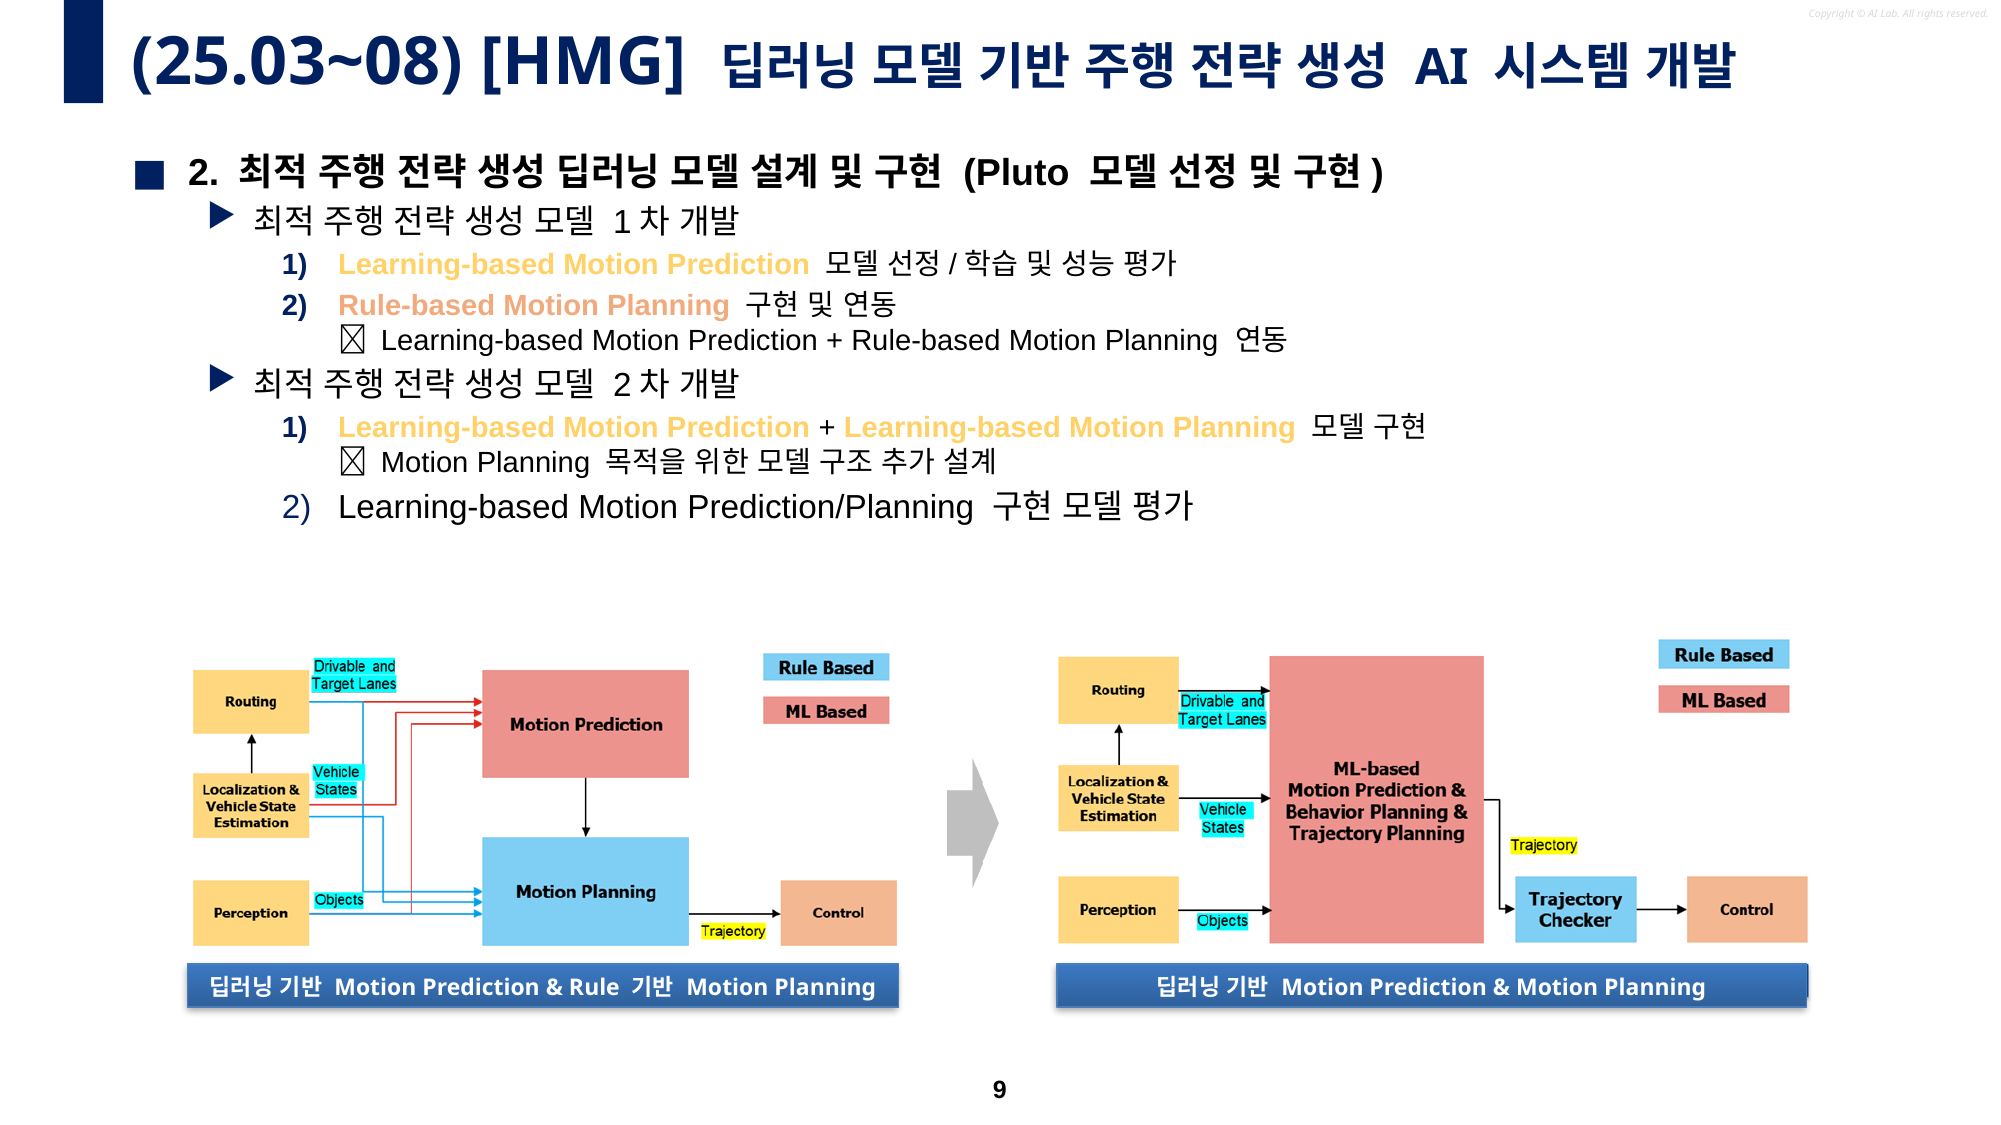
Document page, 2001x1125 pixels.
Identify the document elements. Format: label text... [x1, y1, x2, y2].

list 2. 최적 주행 전략 생성 딥러닝 모델 설계 및 구현 (Pluto 모델 선정 및 구현) 최적 주행 전략 생성 모델 1차 개발 Learning-based Motion Prediction 모델 선정/학습 및 성능 평가 Rule-based Motion Planning 구현 및 연동  Learning-based Motion Prediction + Rule-based Motion Planning 연동 최적 주행 전략 생성 모델 2차 개발 Learning-based Motion Prediction + Learning-based Motion Planning 모델 구현  Motion Planning 목적을 위한 모델 구조 추가 설계 Learning-based Motion Prediction/Planning 구현 모델 평가 [117, 140, 1885, 1032]
picture [187, 637, 1813, 1008]
title (25.03~08) [HMG] 딥러닝 모델 기반 주행 전략 생성 AI 시스템 개발 [117, 12, 1885, 104]
